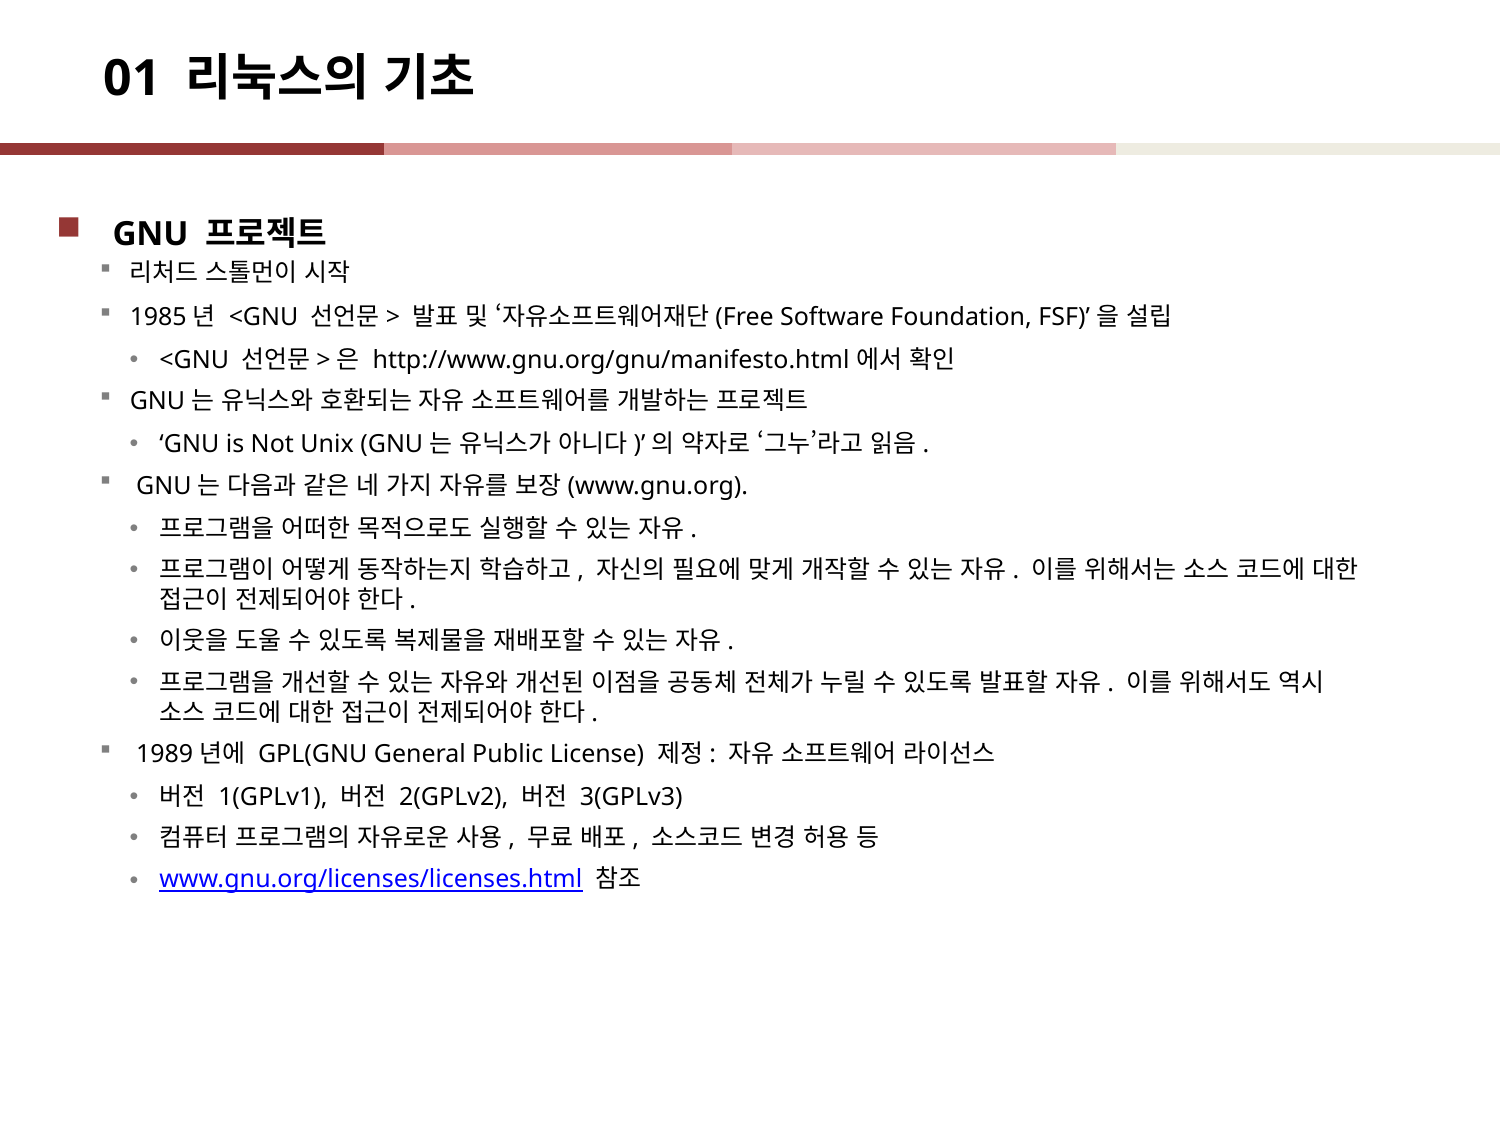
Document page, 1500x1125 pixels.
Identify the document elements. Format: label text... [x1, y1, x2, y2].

list GNU 프로젝트 리처드 스톨먼이 시작 1985년 <GNU 선언문> 발표 및 ‘자유소프트웨어재단(Free Software Foundation, FSF)’을 설립 <GNU 선언문>은 http://www.gnu.org/gnu/manifesto.html에서 확인 GNU는 유닉스와 호환되는 자유 소프트웨어를 개발하는 프로젝트 ‘GNU is Not Unix (GNU는 유닉스가 아니다)’의 약자로 ‘그누’라고 읽음. GNU는 다음과 같은 네 가지 자유를 보장(www.gnu.org). 프로그램을 어떠한 목적으로도 실행할 수 있는 자유. 프로그램이 어떻게 동작하는지 학습하고, 자신의 필요에 맞게 개작할 수 있는 자유. 이를 위해서는 소스 코드에 대한 접근이 전제되어야 한다. 이웃을 도울 수 있도록 복제물을 재배포할 수 있는 자유. 프로그램을 개선할 수 있는 자유와 개선된 이점을 공동체 전체가 누릴 수 있도록 발표할 자유. 이를 위해서도 역시 소스 코드에 대한 접근이 전제되어야 한다. 1989년에 GPL(GNU General Public License) 제정: 자유 소프트웨어 라이선스 버전 1(GPLv1), 버전 2(GPLv2), 버전 3(GPLv3) 컴퓨터 프로그램의 자유로운 사용, 무료 배포, 소스코드 변경 허용 등 www.gnu.org/licenses/licenses.html 참조 [41, 184, 1389, 1071]
title 01 리눅스의 기초 [88, 30, 1330, 121]
